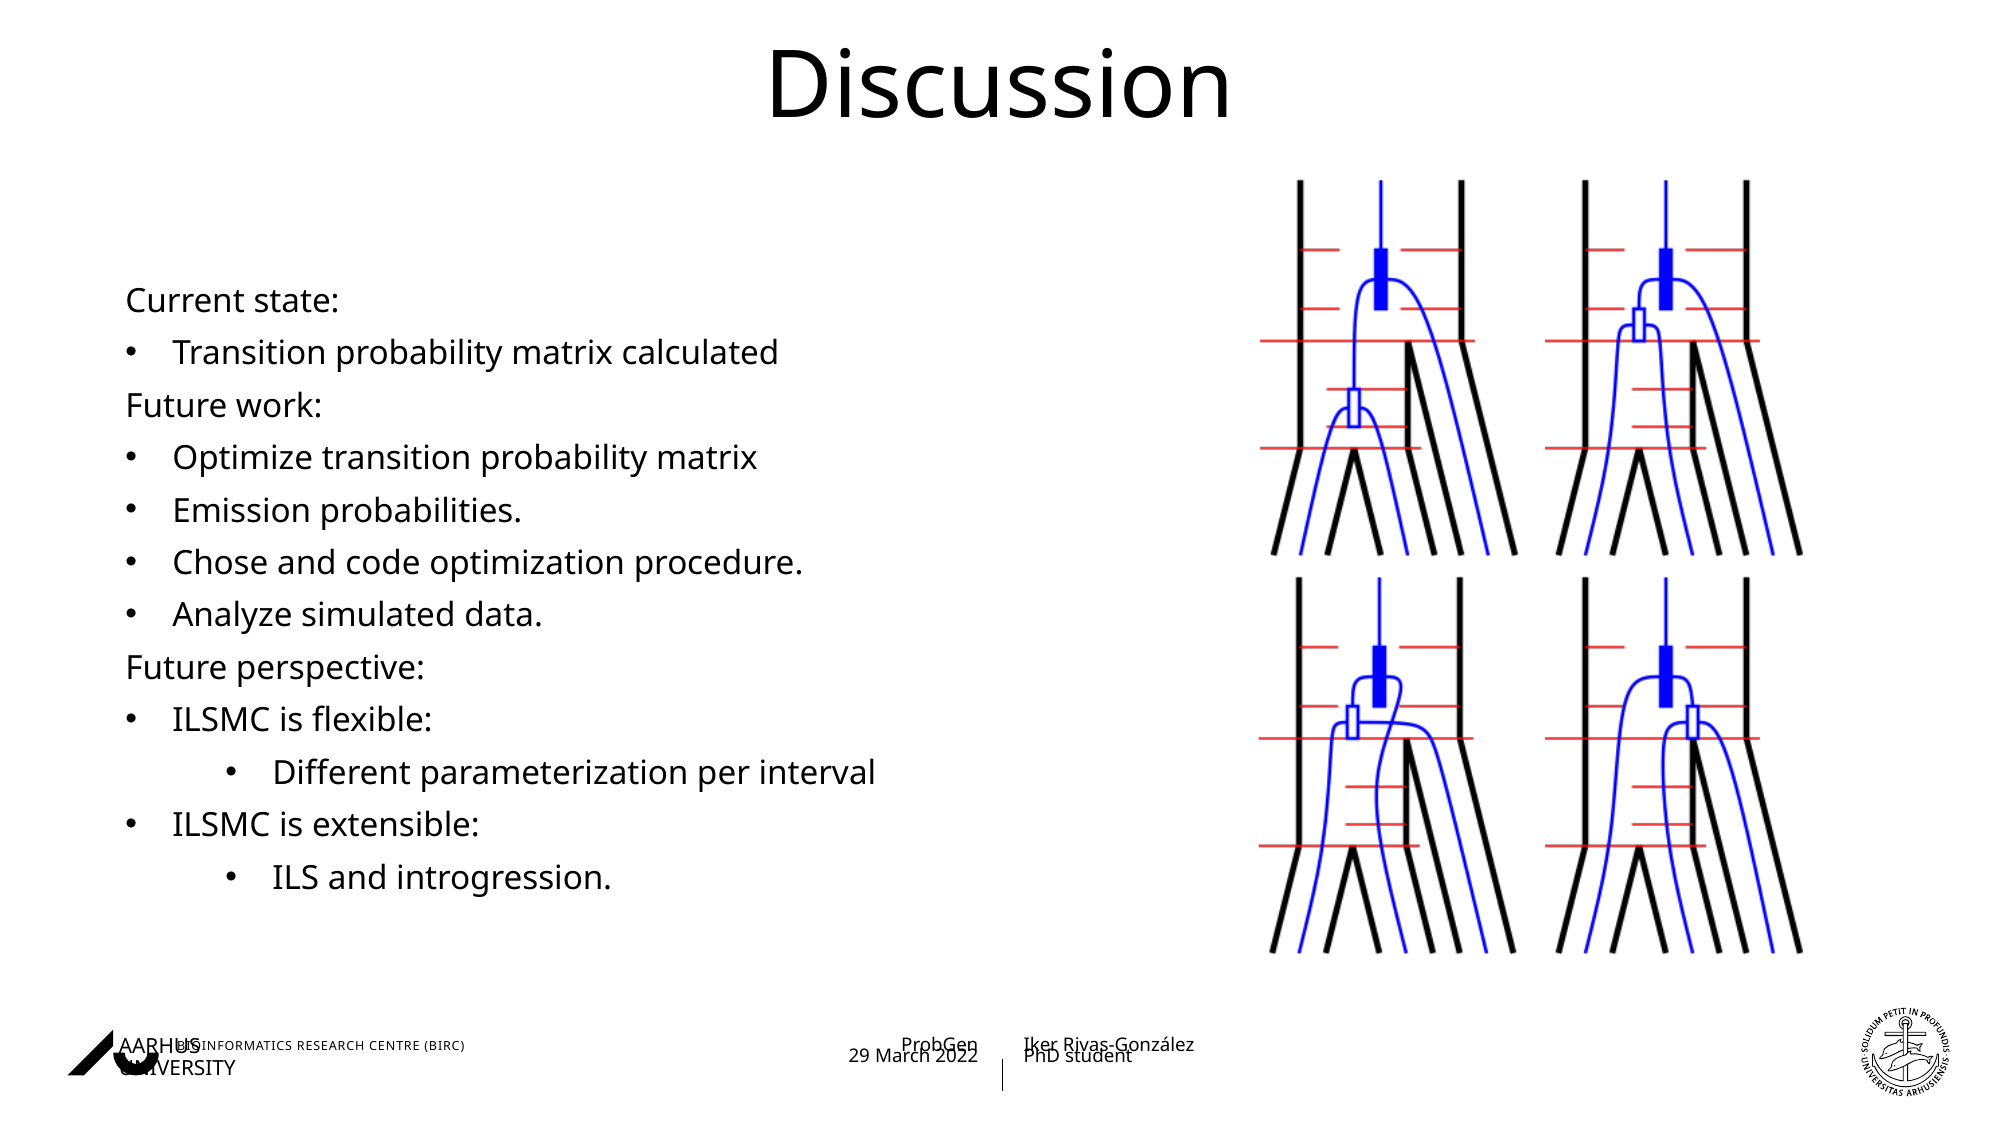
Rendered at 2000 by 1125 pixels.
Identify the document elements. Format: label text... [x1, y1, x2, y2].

text_box Current state: Transition probability matrix calculated Future work: Optimize transition probability matrix Emission probabilities. Chose and code optimization procedure. Analyze simulated data. Future perspective: ILSMC is flexible: Different parameterization per interval ILSMC is extensible: ILS and introgression. [125, 278, 878, 896]
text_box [1124, 99, 1948, 1034]
title Discussion [51, 37, 1948, 162]
